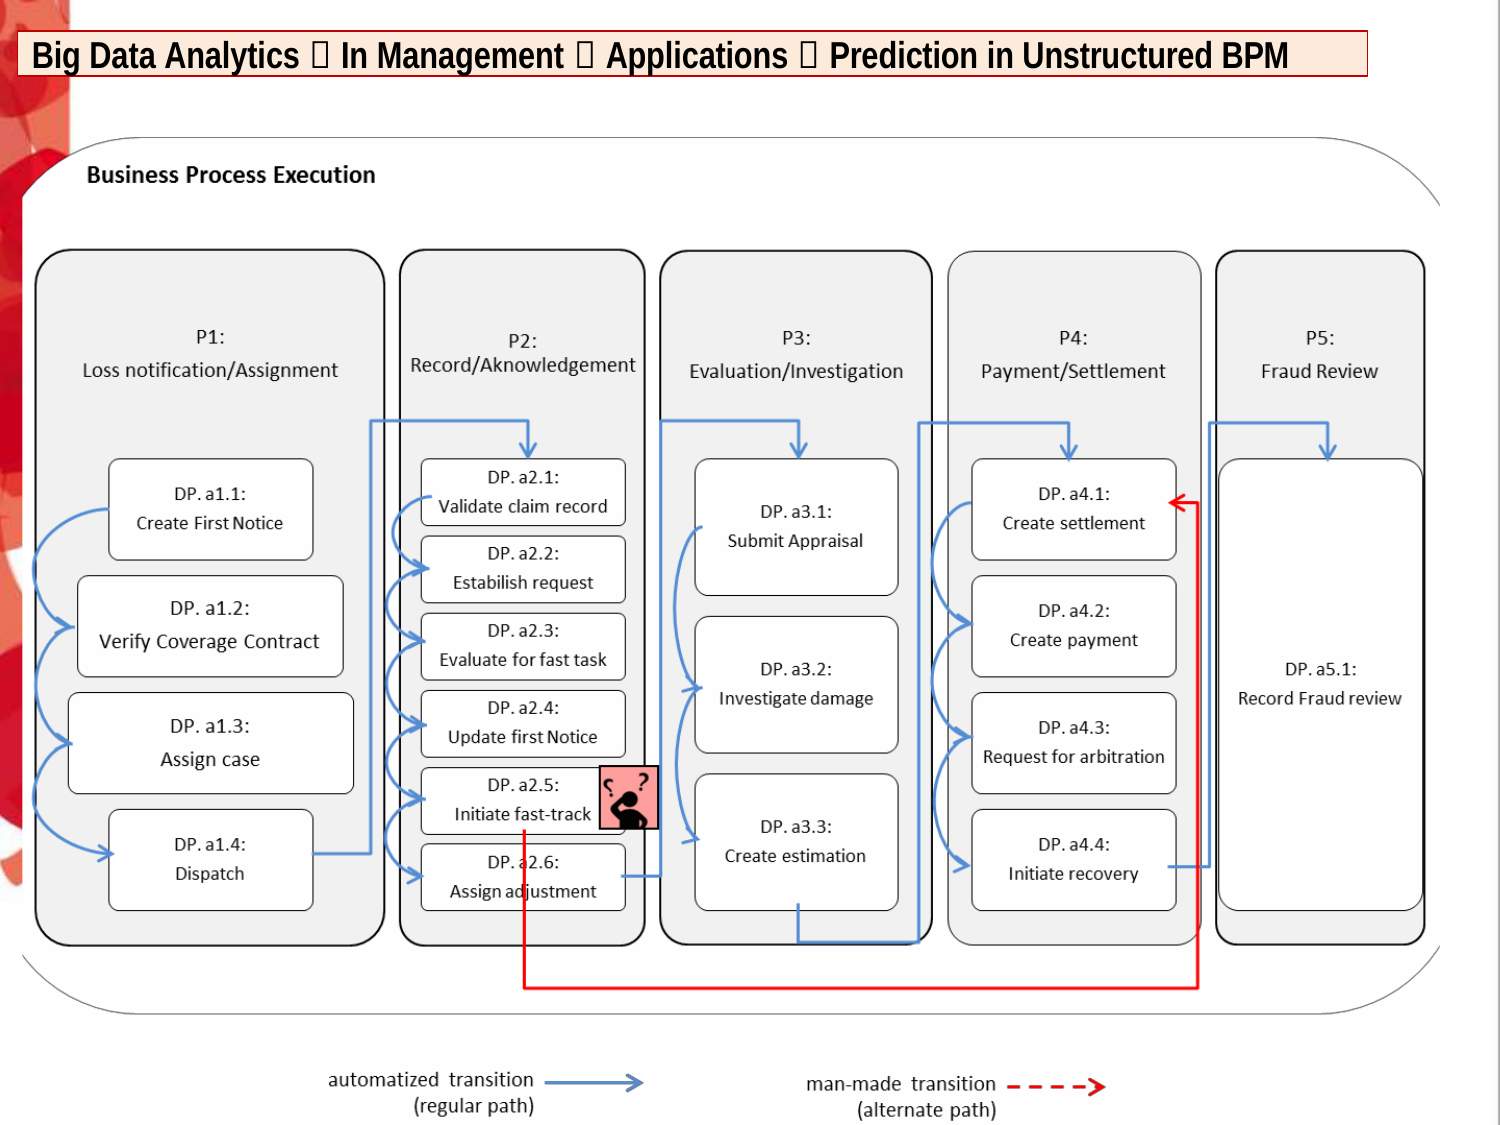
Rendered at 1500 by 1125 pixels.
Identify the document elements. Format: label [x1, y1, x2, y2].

text_box [17, 30, 1368, 77]
text_box [22, 137, 1440, 1125]
picture [0, 0, 1500, 1125]
